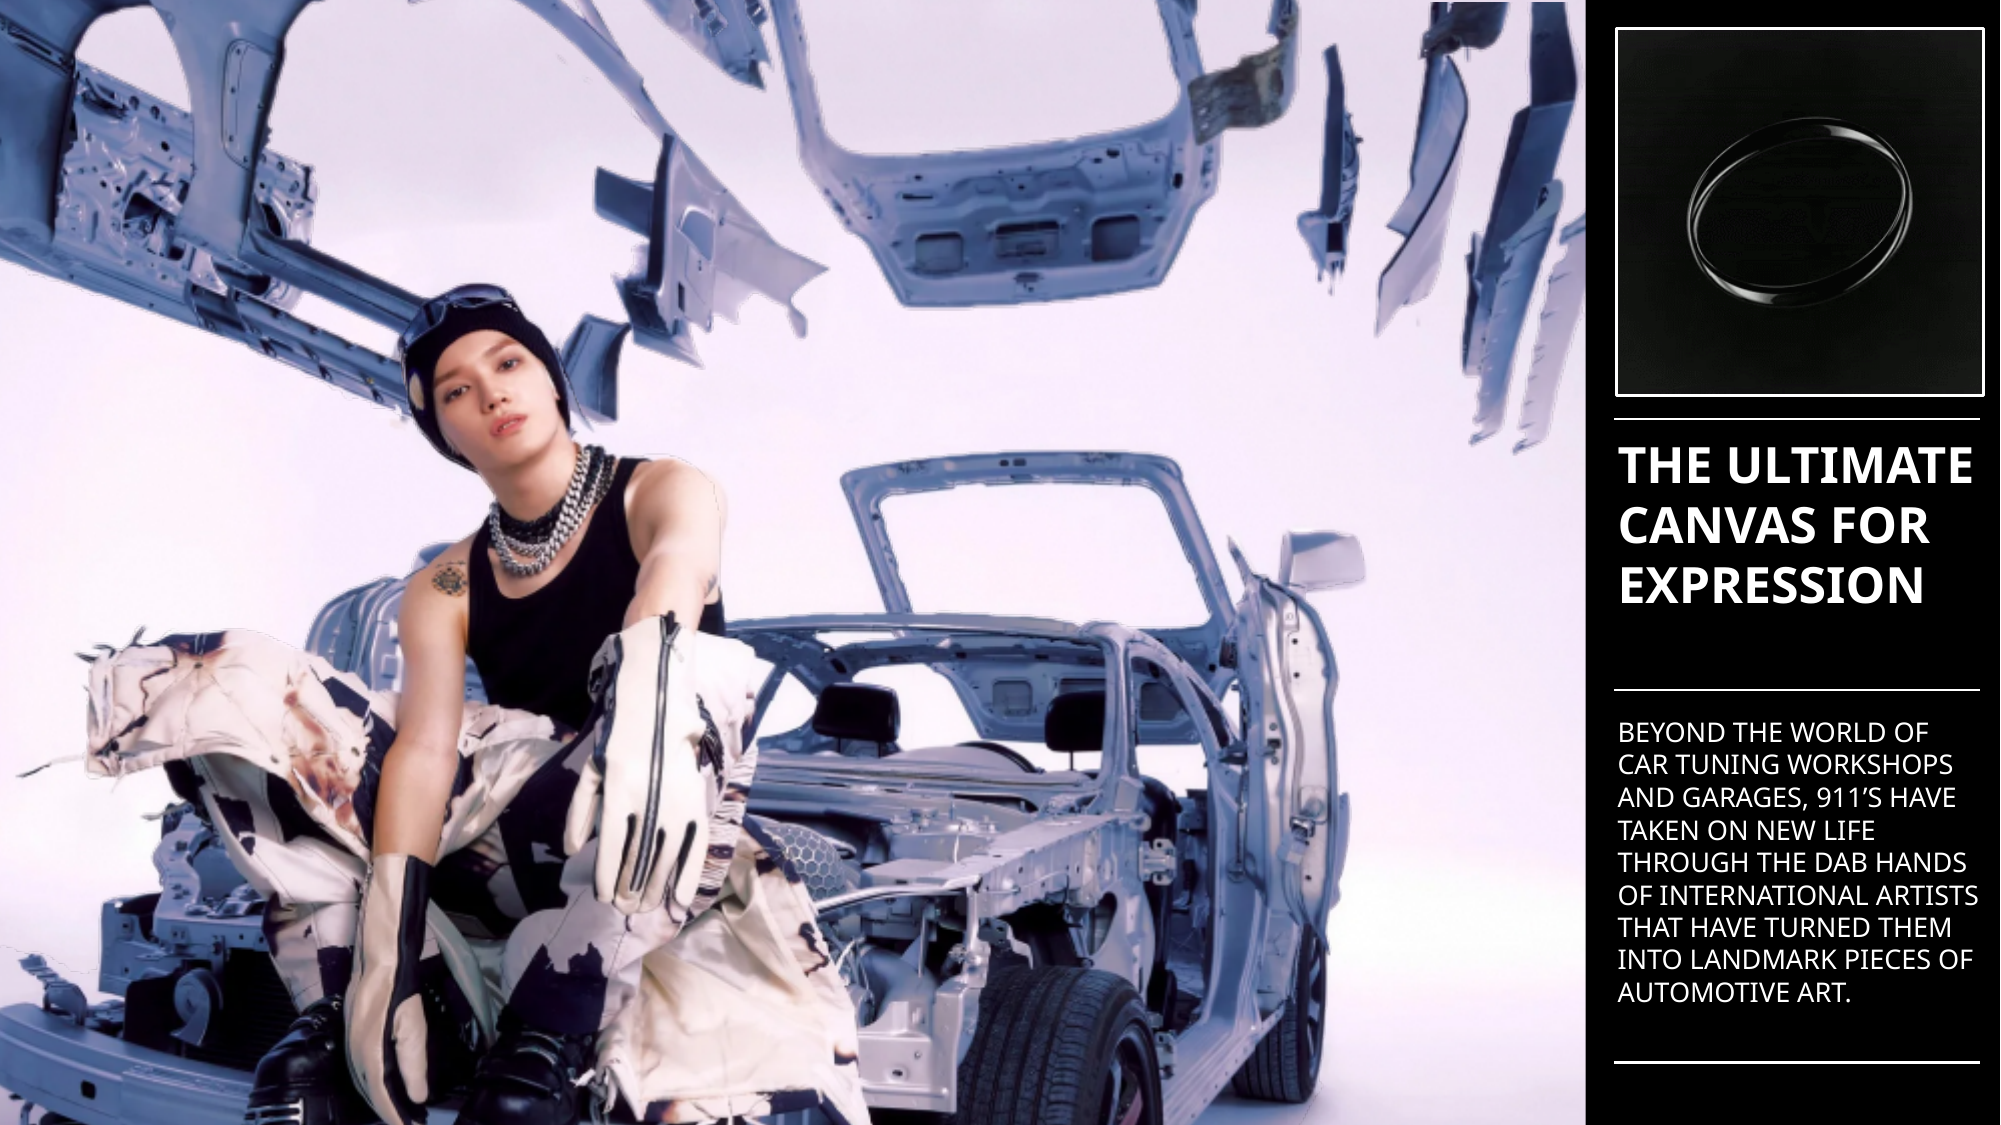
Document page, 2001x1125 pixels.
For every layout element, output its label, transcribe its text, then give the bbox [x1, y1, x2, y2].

text_box [1831, 0, 2000, 1125]
picture [0, 0, 1982, 1125]
text_box BEYOND THE WORLD OF CAR TUNING WORKSHOPS AND GARAGES, 911’S HAVE TAKEN ON NEW LIFE THROUGH THE DAB HANDS OF INTERNATIONAL ARTISTS THAT HAVE TURNED THEM INTO LANDMARK PIECES OF AUTOMOTIVE ART. [1831, 715, 1982, 1008]
text_box THE ULTIMATE CANVAS FOR EXPRESSION [1831, 433, 1982, 614]
